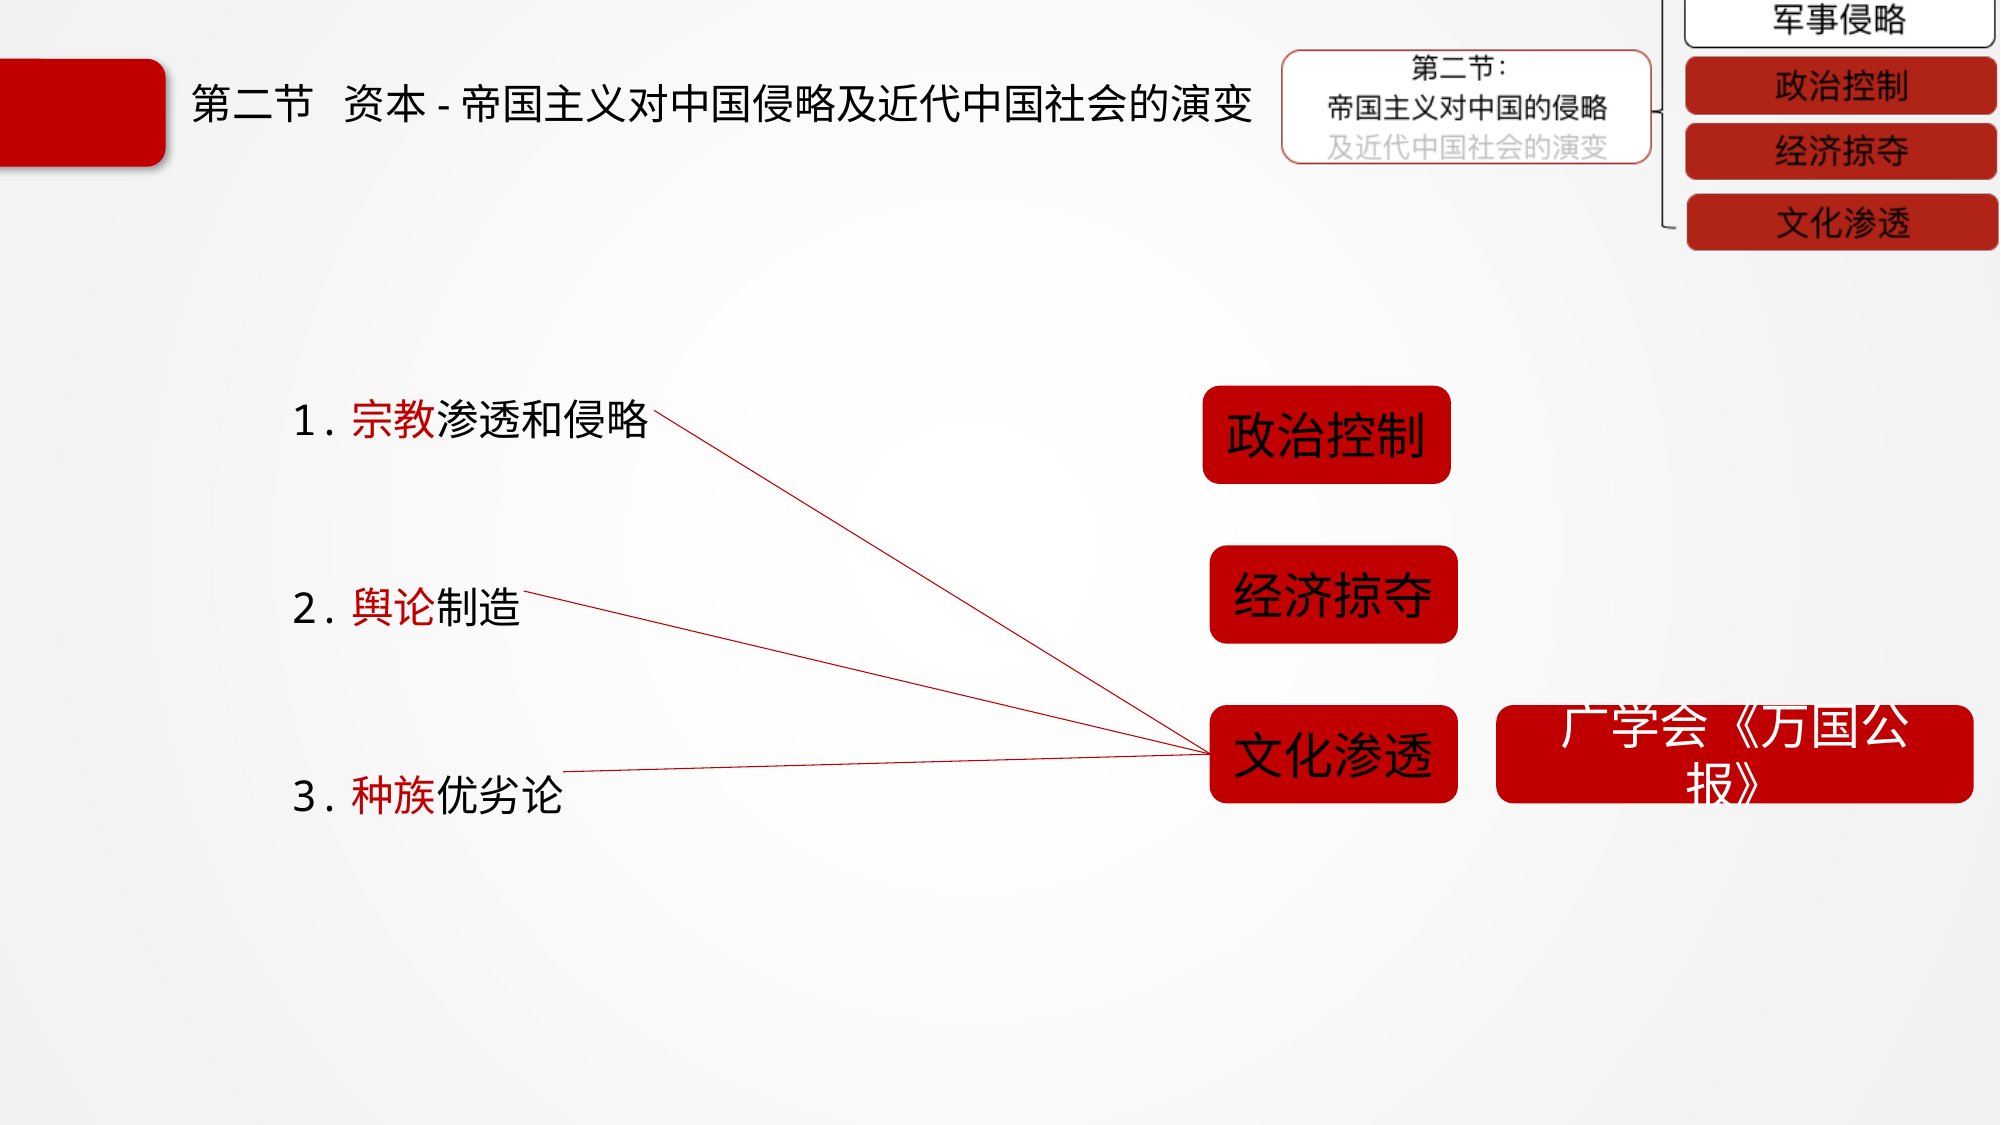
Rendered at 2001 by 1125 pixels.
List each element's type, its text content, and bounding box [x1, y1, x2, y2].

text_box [654, 410, 1211, 590]
text_box 政治控制 [1202, 385, 1451, 484]
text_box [523, 590, 1211, 755]
text_box 经济掠夺 [1211, 545, 1458, 644]
picture [0, 0, 2000, 1125]
text_box 广学会《万国公报》 [1496, 705, 1974, 804]
text_box 文化渗透 [1209, 705, 1458, 804]
list 1.宗教渗透和侵略 2.舆论制造 3.种族优劣论 [276, 359, 887, 926]
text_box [562, 754, 1211, 772]
text_box 第二节 资本-帝国主义对中国侵略及近代中国社会的演变 [175, 76, 1280, 137]
